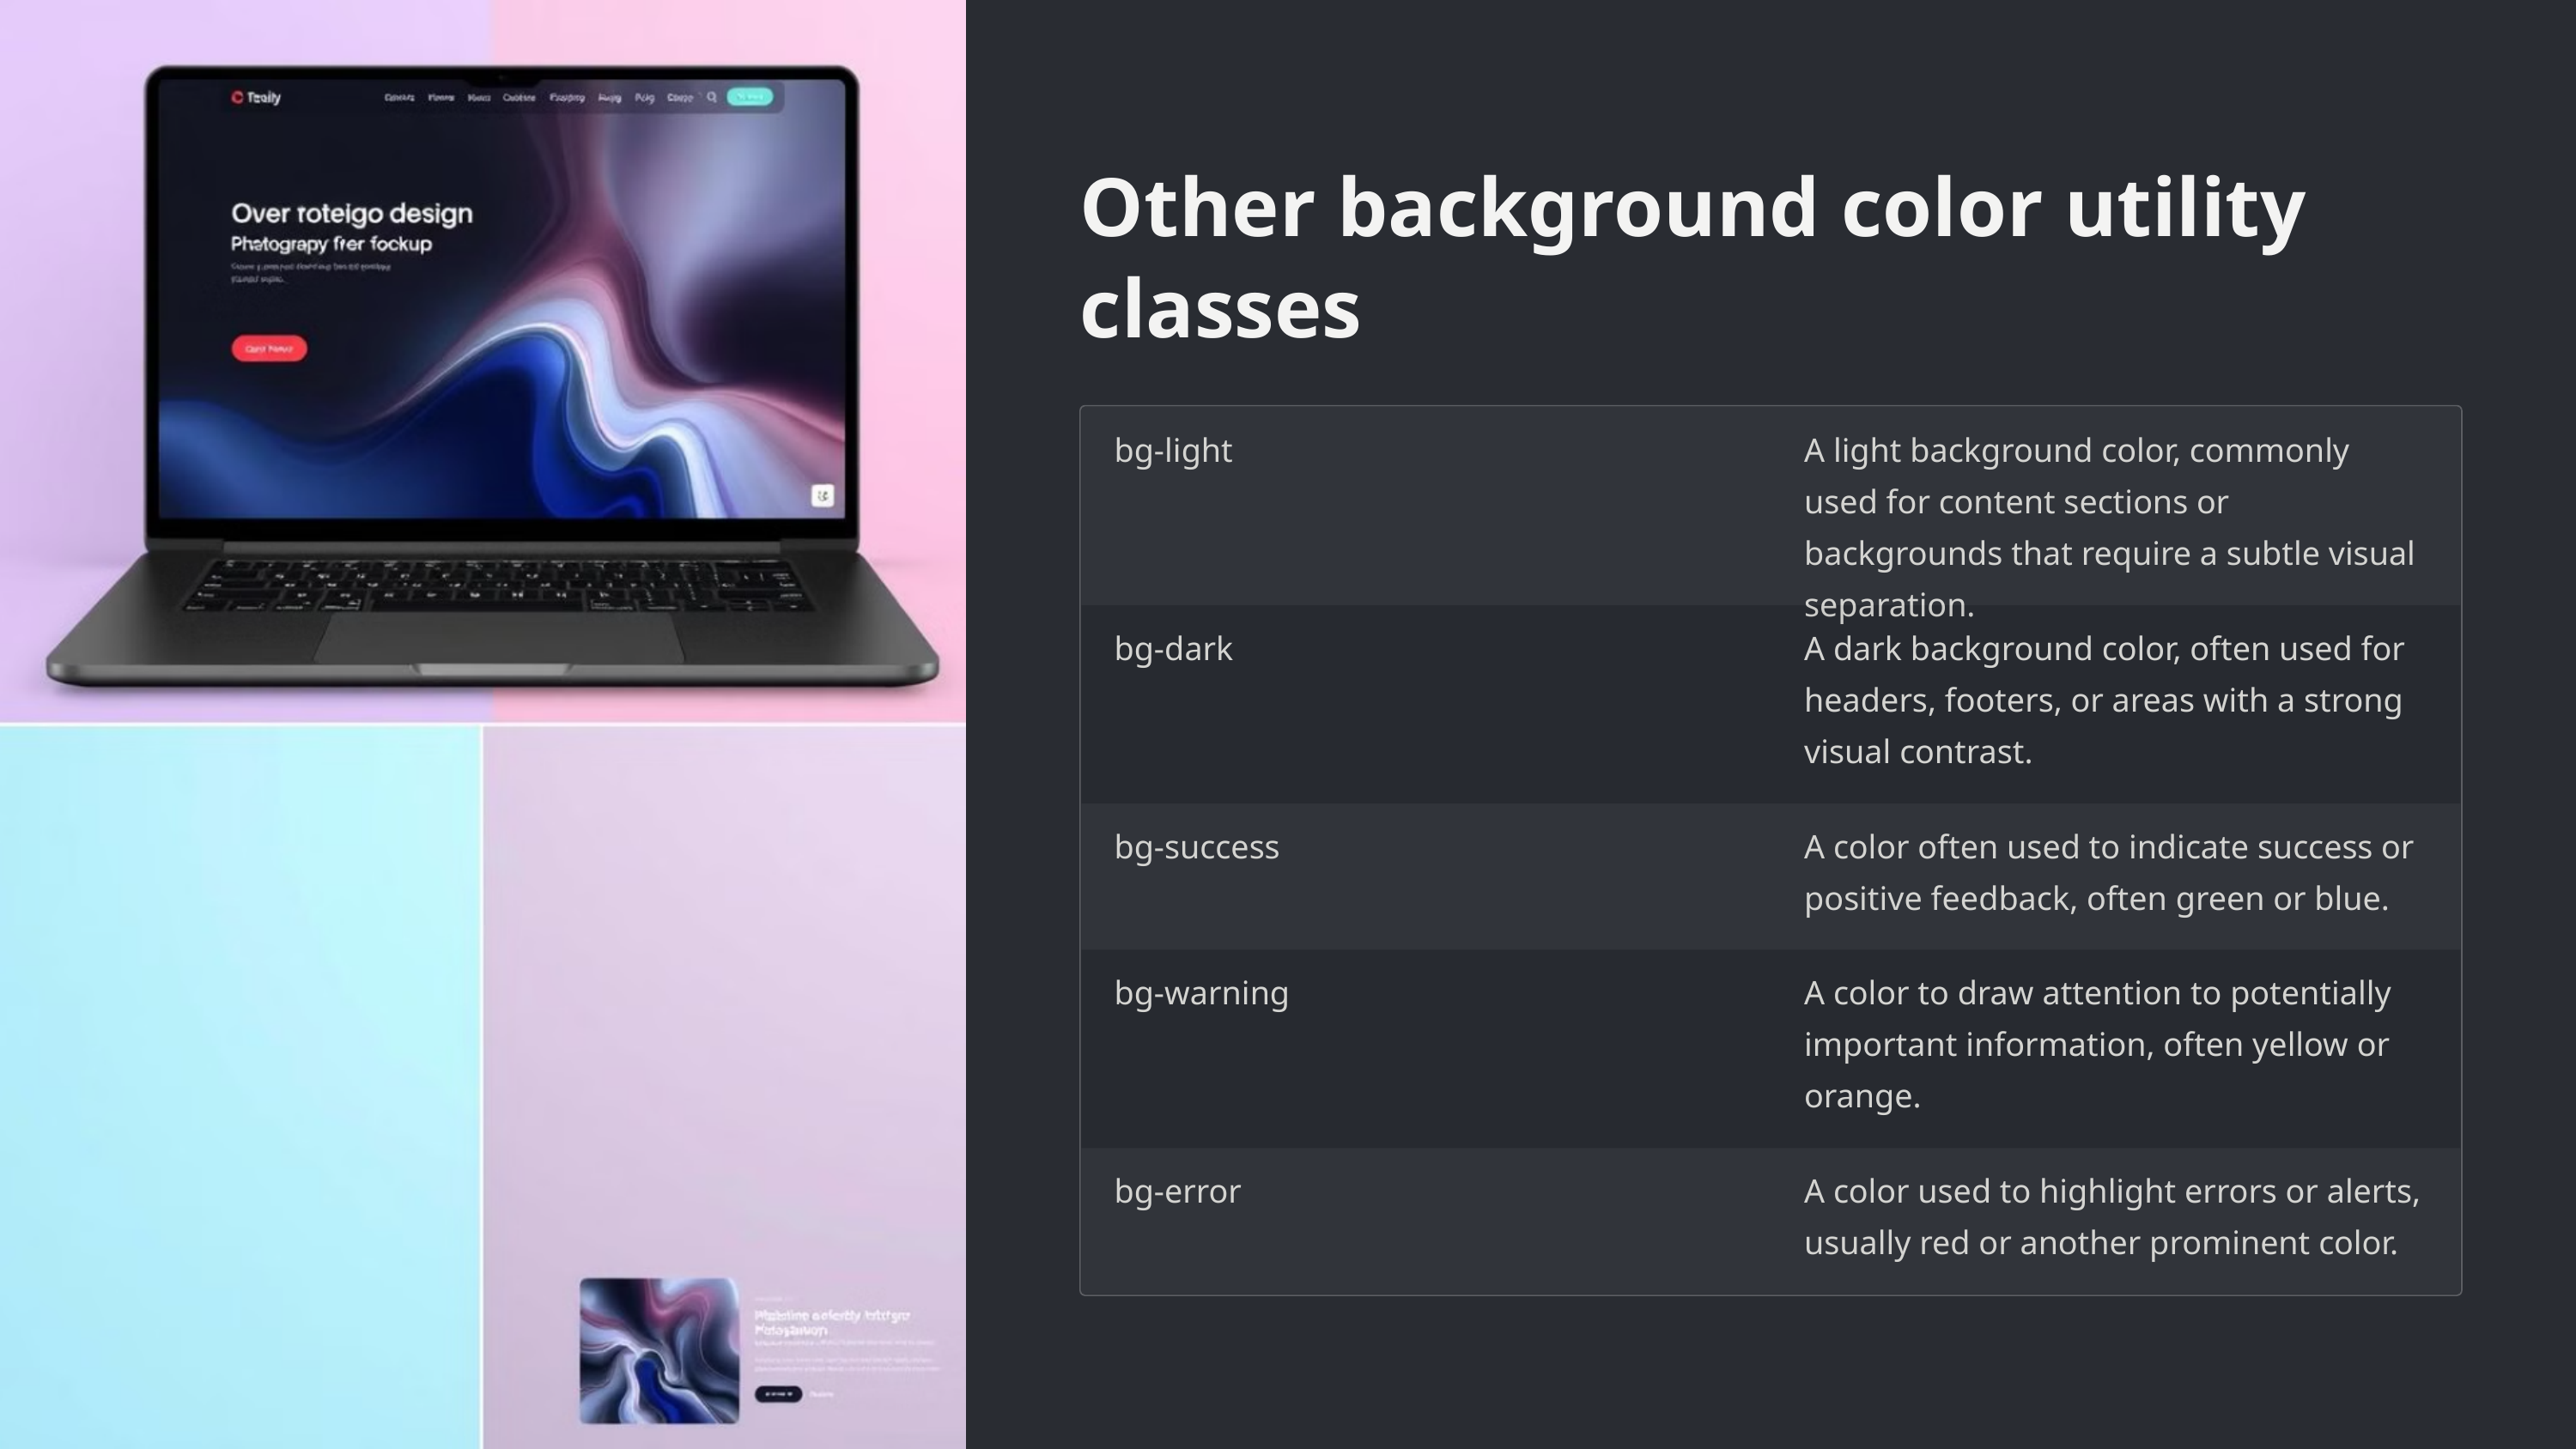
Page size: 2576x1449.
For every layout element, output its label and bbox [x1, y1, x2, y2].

text_box [1078, 404, 2464, 410]
text_box [0, 0, 2576, 1449]
text_box [1081, 406, 2461, 604]
text_box [1081, 949, 2461, 1147]
text_box [1081, 1148, 2461, 1294]
text_box [1081, 803, 2461, 949]
text_box [1081, 604, 2461, 803]
